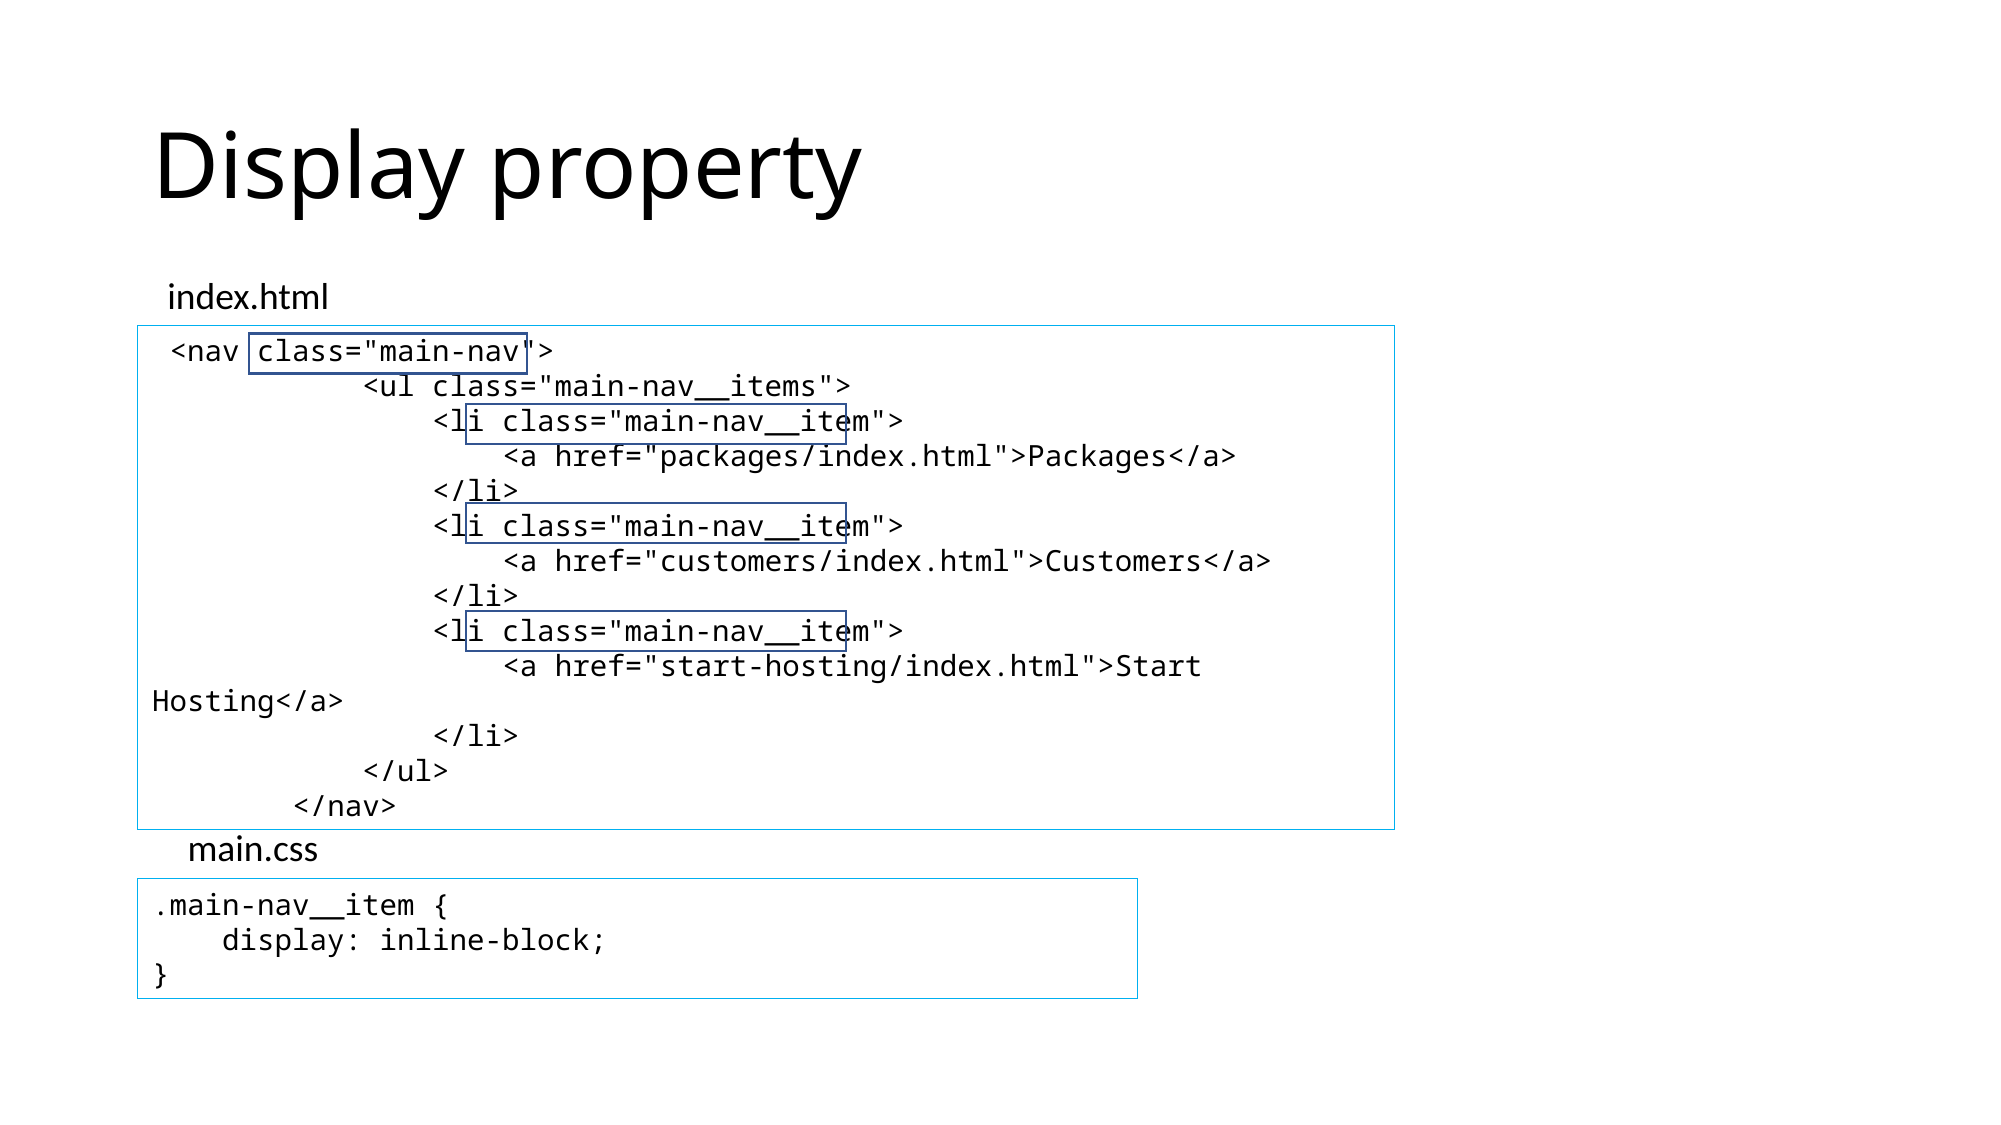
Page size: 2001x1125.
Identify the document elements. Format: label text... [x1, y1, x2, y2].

text_box [248, 332, 528, 375]
text_box main.css [172, 816, 334, 877]
text_box index.html [152, 264, 345, 325]
text_box [465, 502, 847, 544]
text_box .main-nav__item { display: inline-block; } [137, 878, 1138, 999]
text_box [465, 403, 847, 445]
text_box <nav class="main-nav"> <ul class="main-nav__items"> <li class="main-nav__item"> <a href="packages/index.html">Packages</a> </li> <li class="main-nav__item"> <a href="customers/index.html">Customers</a> </li> <li class="main-nav__item"> <a href="start-hosting/index.html">Start Hosting</a> </li> </ul> </nav> [137, 325, 1395, 830]
title Display property [137, 59, 1863, 278]
text_box [465, 610, 847, 652]
